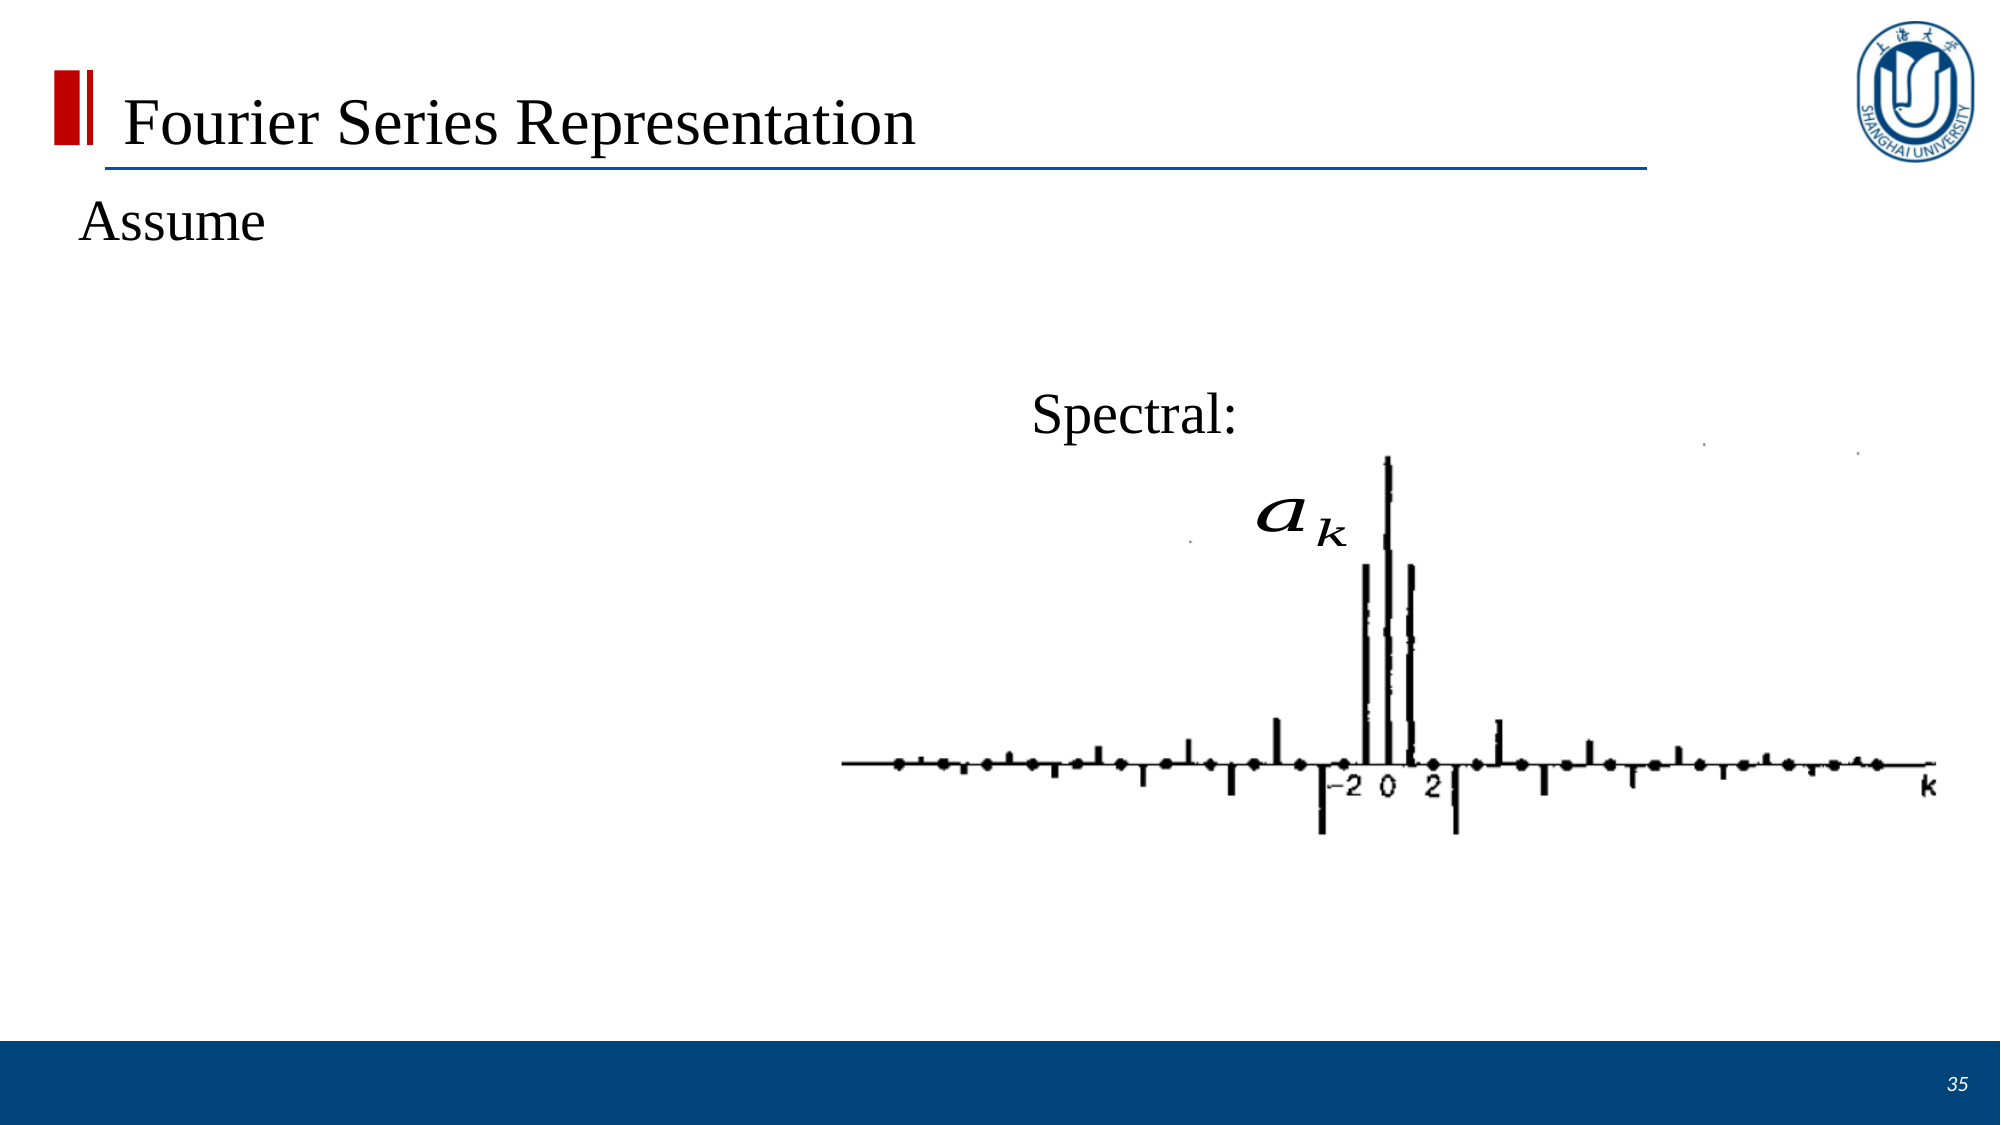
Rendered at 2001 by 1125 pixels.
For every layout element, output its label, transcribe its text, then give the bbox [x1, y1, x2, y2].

title Fourier Series Representation [108, 37, 1857, 167]
slide_number 35 [1768, 1052, 1984, 1113]
text_box Spectral: [1016, 367, 1254, 436]
picture [1855, 21, 1978, 163]
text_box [829, 437, 1952, 836]
